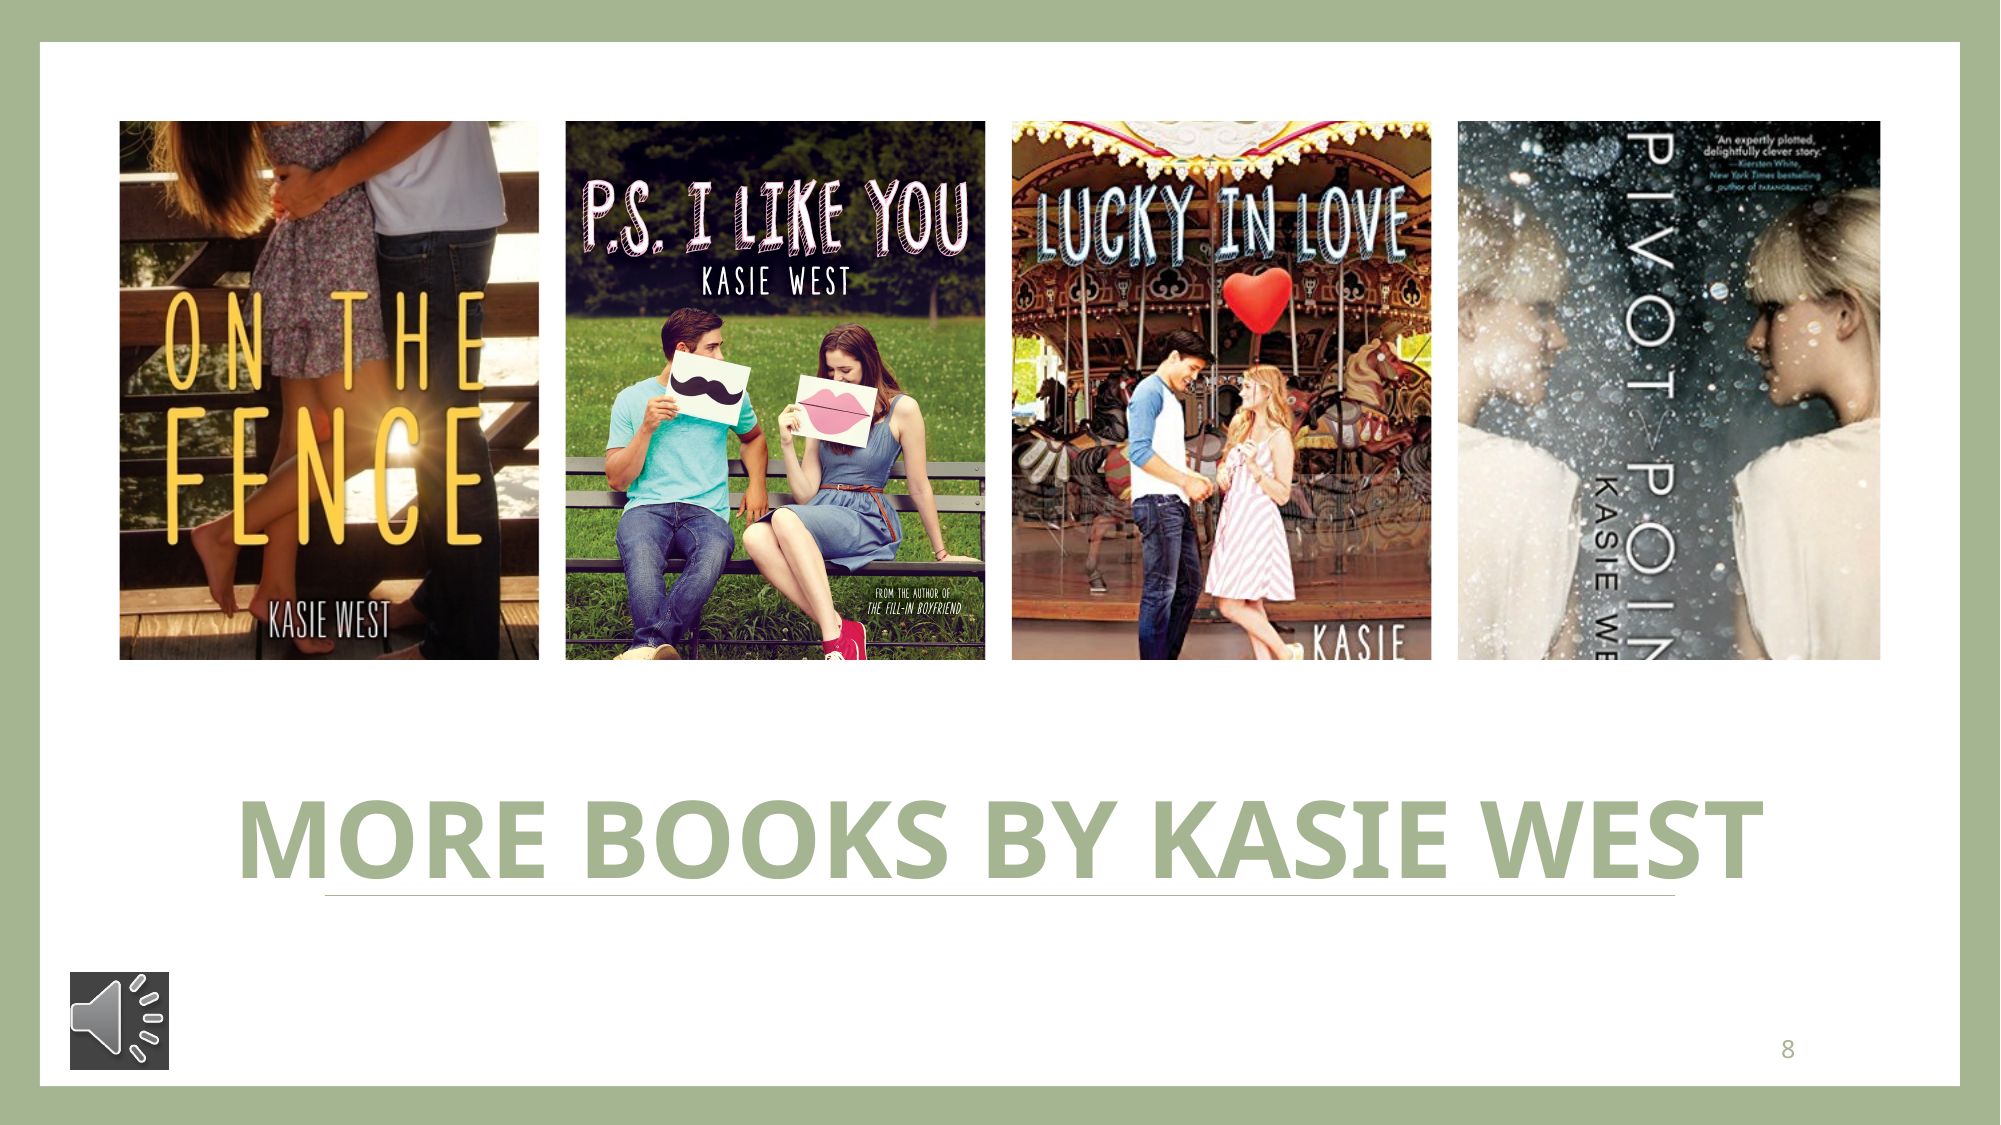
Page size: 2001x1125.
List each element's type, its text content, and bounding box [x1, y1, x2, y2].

picture [565, 121, 986, 660]
text_box [0, 0, 2000, 1125]
picture [1011, 121, 1432, 660]
text_box [38, 41, 1961, 1088]
picture [119, 121, 540, 660]
title More Books By Kasie West [182, 690, 1818, 908]
slide_number 8 [1530, 1020, 1811, 1081]
picture [69, 970, 170, 1072]
picture [1457, 121, 1881, 660]
